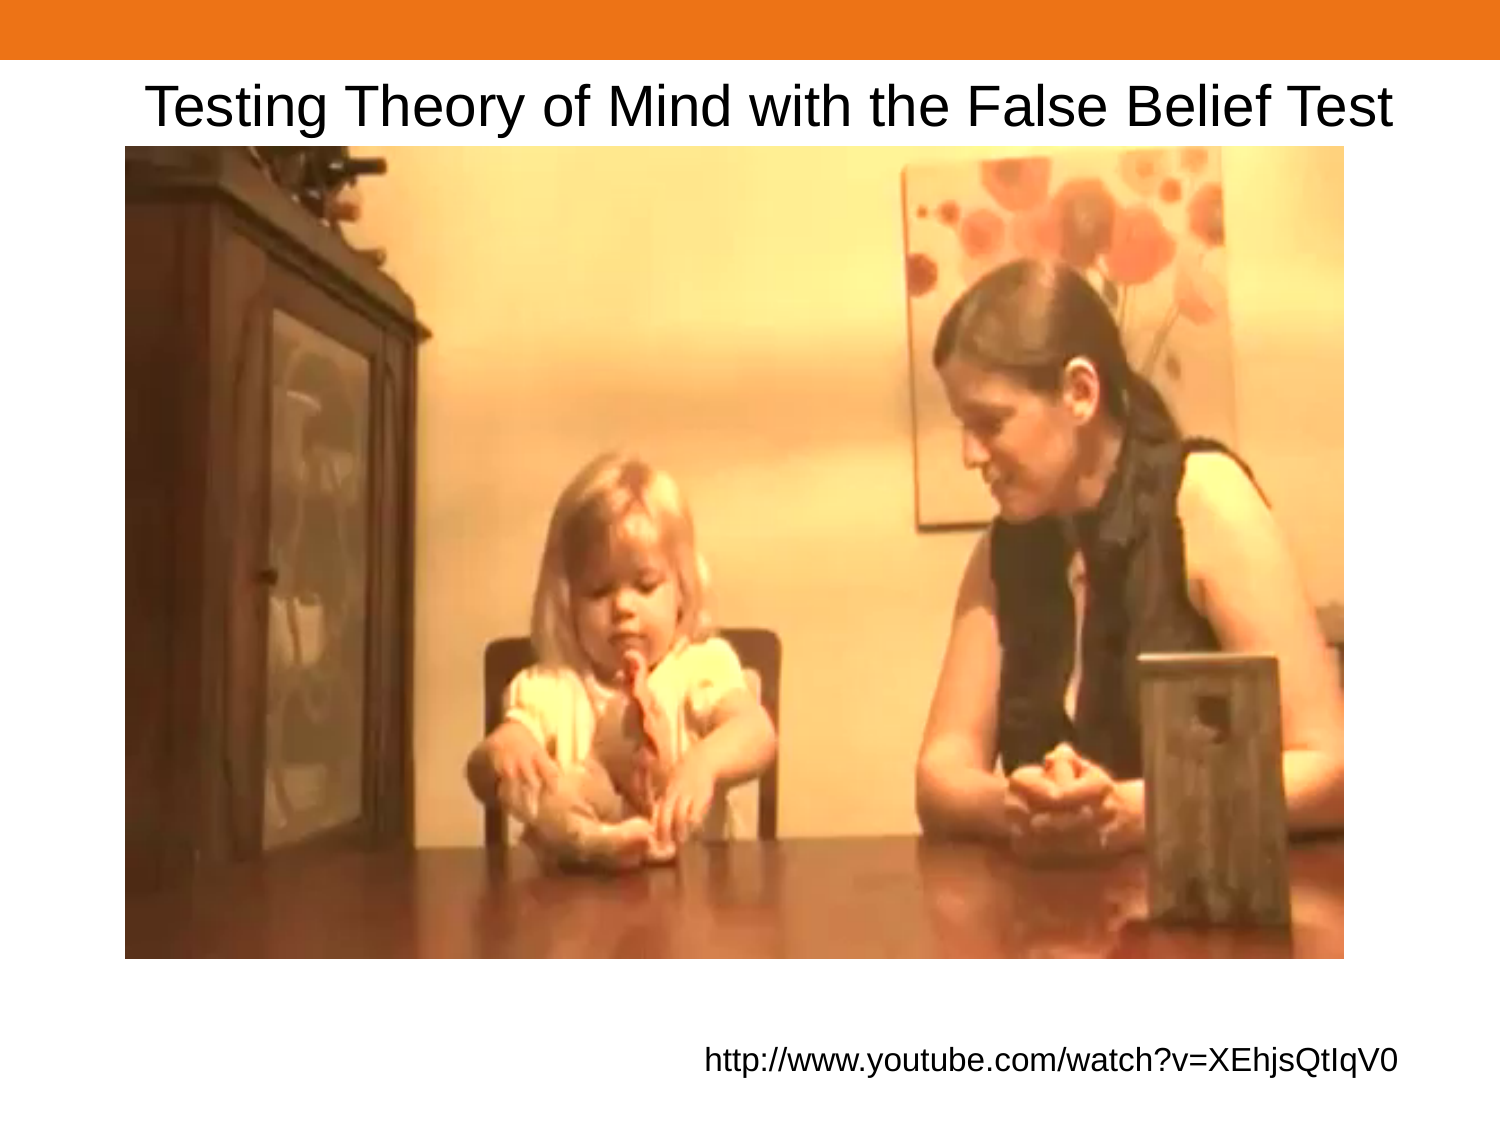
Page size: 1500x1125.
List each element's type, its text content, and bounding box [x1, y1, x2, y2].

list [124, 145, 1345, 960]
text_box Testing Theory of Mind with the False Belief Test [83, 60, 1457, 146]
text_box http://www.youtube.com/watch?v=XEhjsQtIqV0 [689, 1031, 1457, 1125]
